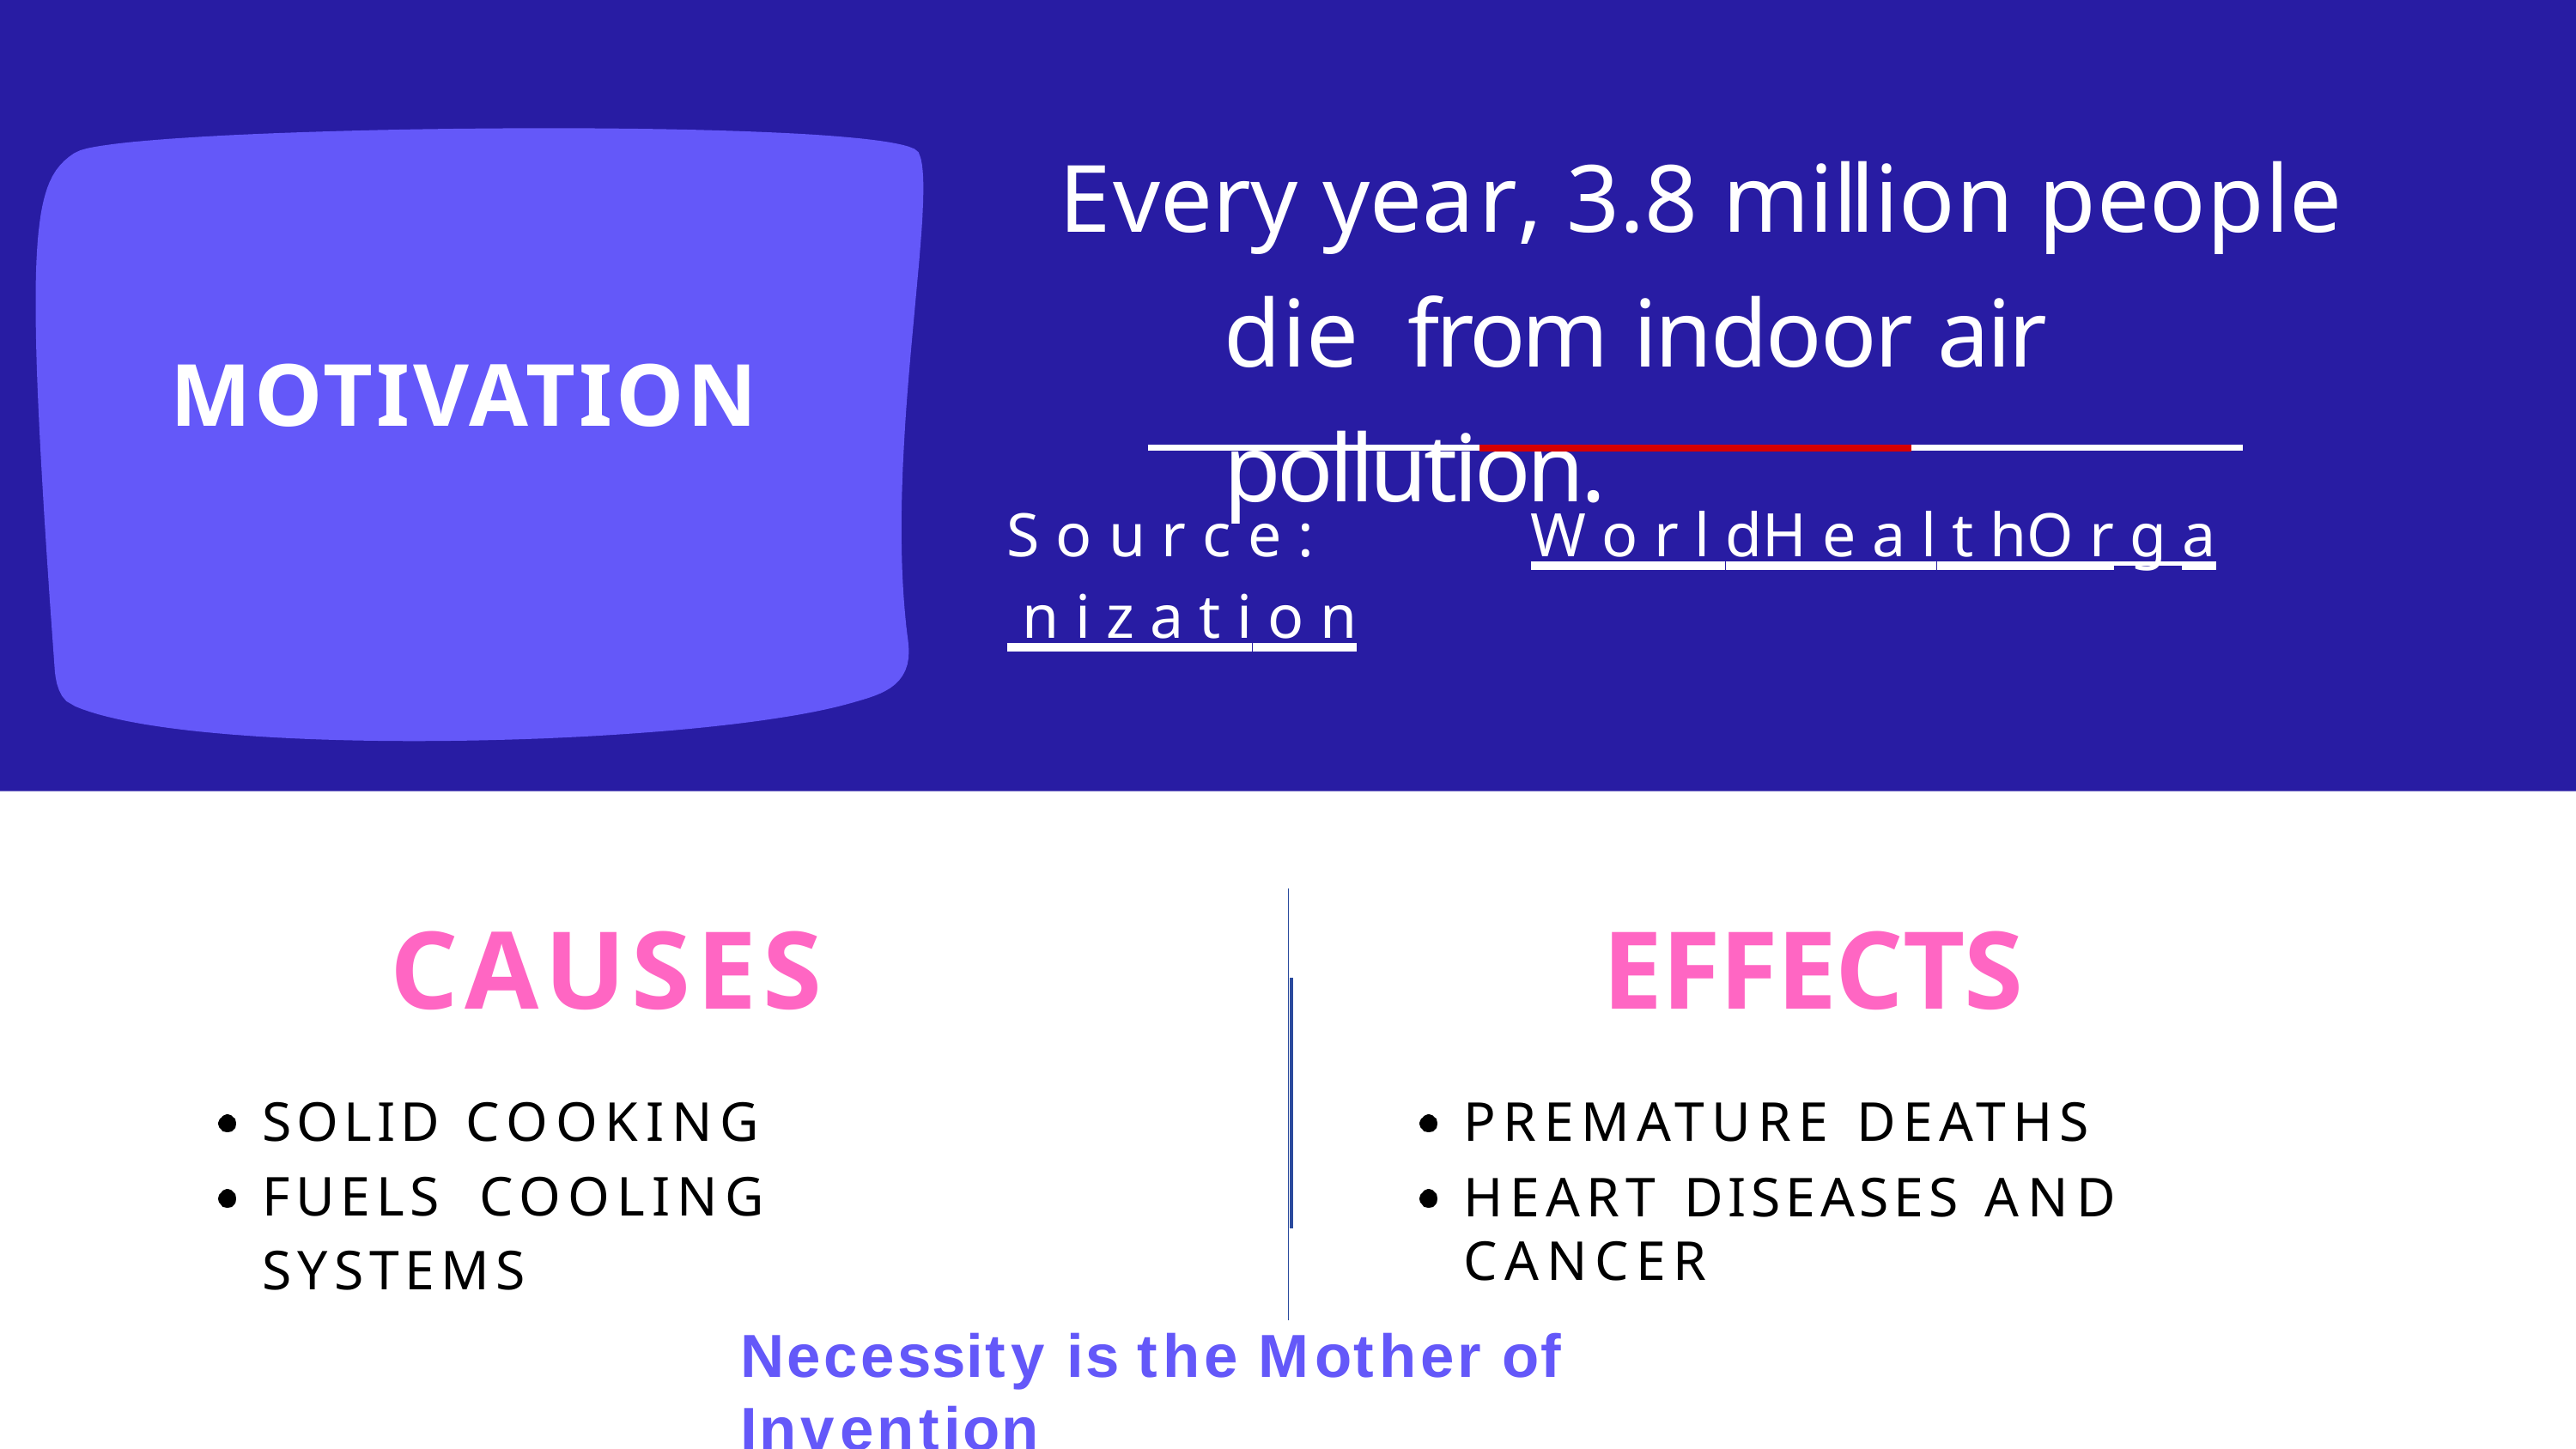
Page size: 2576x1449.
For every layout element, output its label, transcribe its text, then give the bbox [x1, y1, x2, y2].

text_box S o u r c e : W o r l d H e a l t h O r g a n i z a t i o n [1005, 494, 2227, 660]
text_box CAUSES SOLID COOKING FUELS COOLING SYSTEMS [260, 900, 954, 1301]
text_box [1147, 445, 2243, 452]
text_box MOTIVATION [168, 338, 788, 443]
picture [217, 1114, 236, 1132]
text_box [0, 0, 2576, 791]
picture [217, 1189, 236, 1208]
text_box Necessity is the Mother of Invention [738, 1314, 1863, 1449]
picture [1419, 1114, 1437, 1132]
title Every year, 3.8 million people die from indoor air pollution. [1057, 113, 2379, 521]
picture [1419, 1189, 1437, 1208]
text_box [1287, 888, 1294, 1321]
text_box [35, 128, 924, 742]
text_box EFFECTS PREMATURE DEATHS HEART DISEASES AND CANCER [1461, 900, 2383, 1292]
